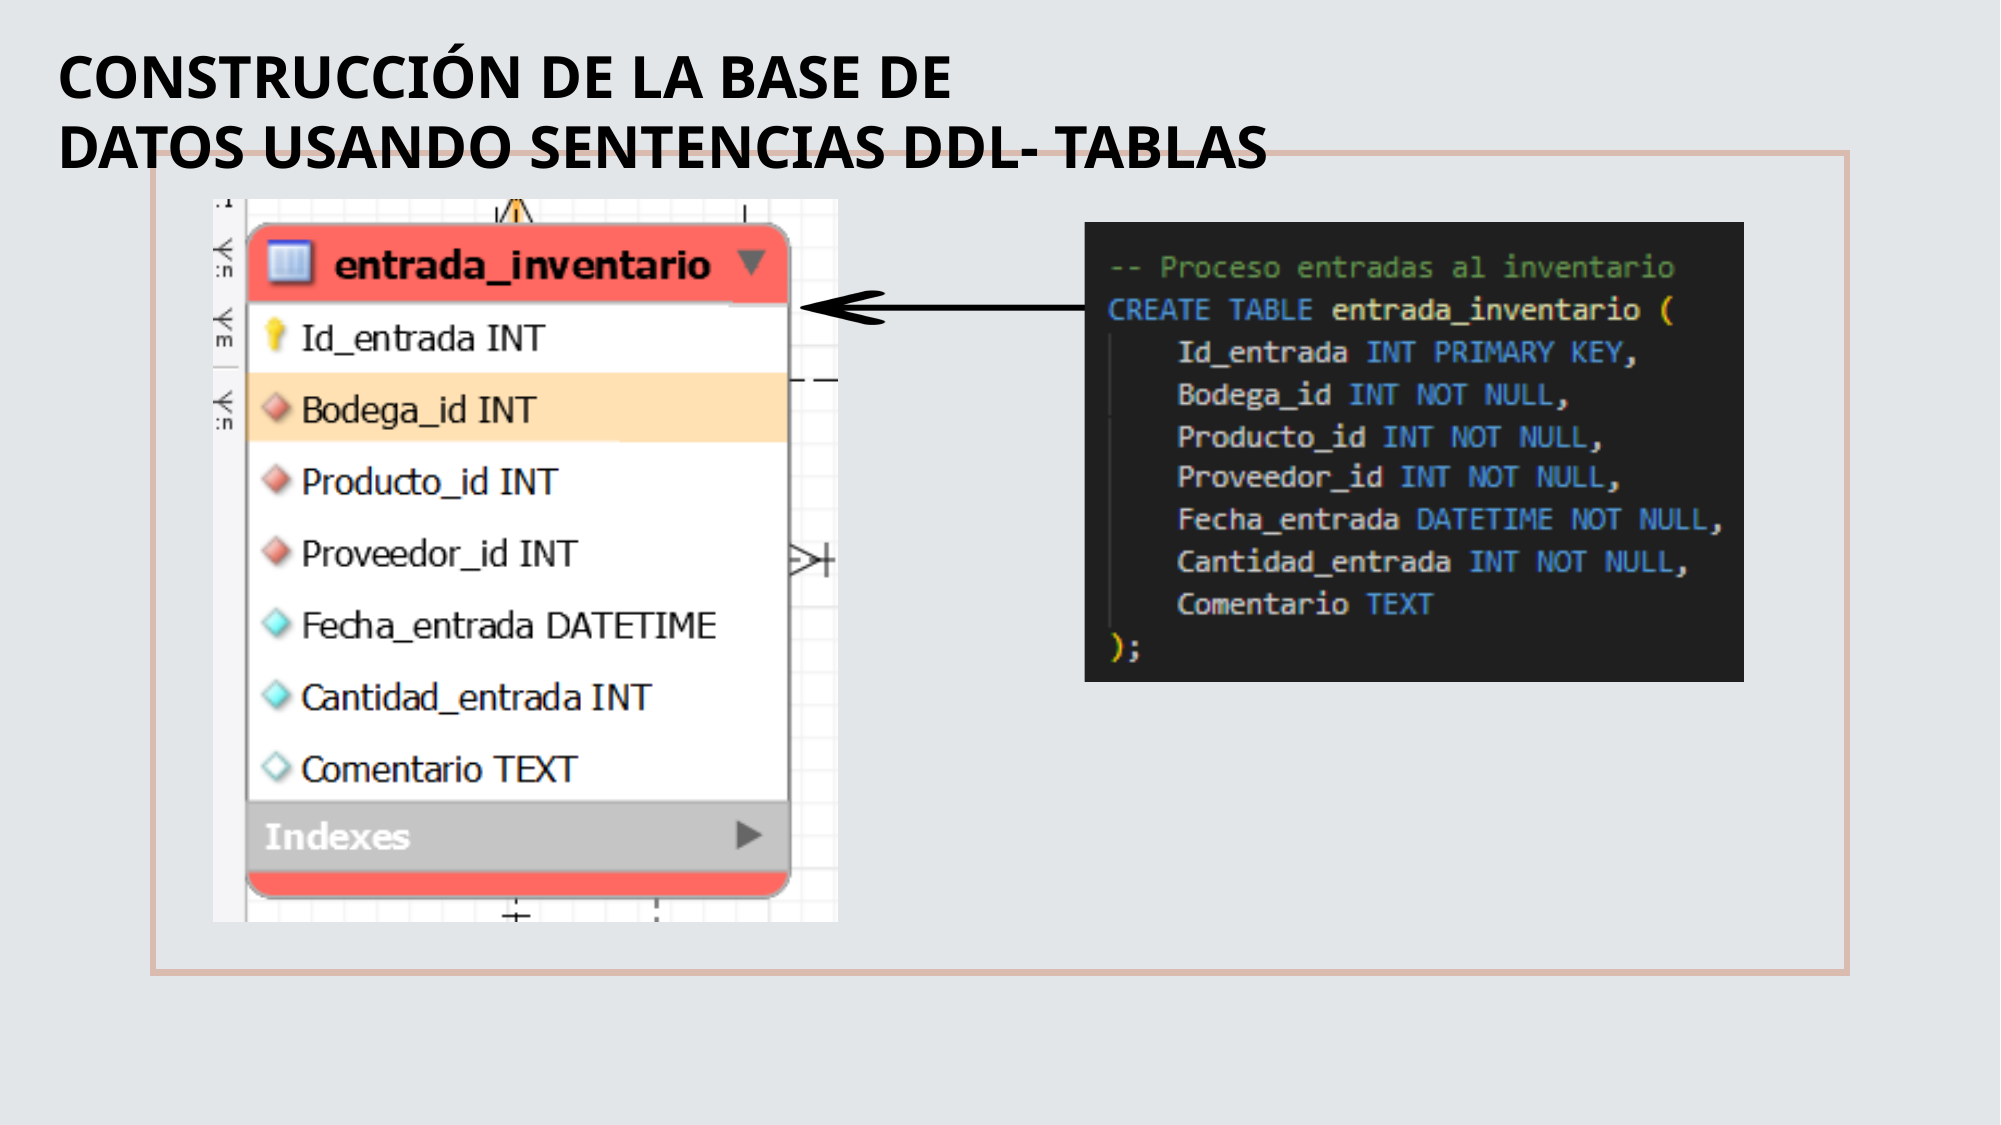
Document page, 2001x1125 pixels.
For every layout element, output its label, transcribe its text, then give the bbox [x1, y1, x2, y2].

picture [782, 222, 1744, 682]
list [212, 199, 838, 922]
text_box CONSTRUCCIÓN DE LA BASE DE DATOS USANDO SENTENCIAS DDL- TABLAS [41, 32, 1932, 188]
